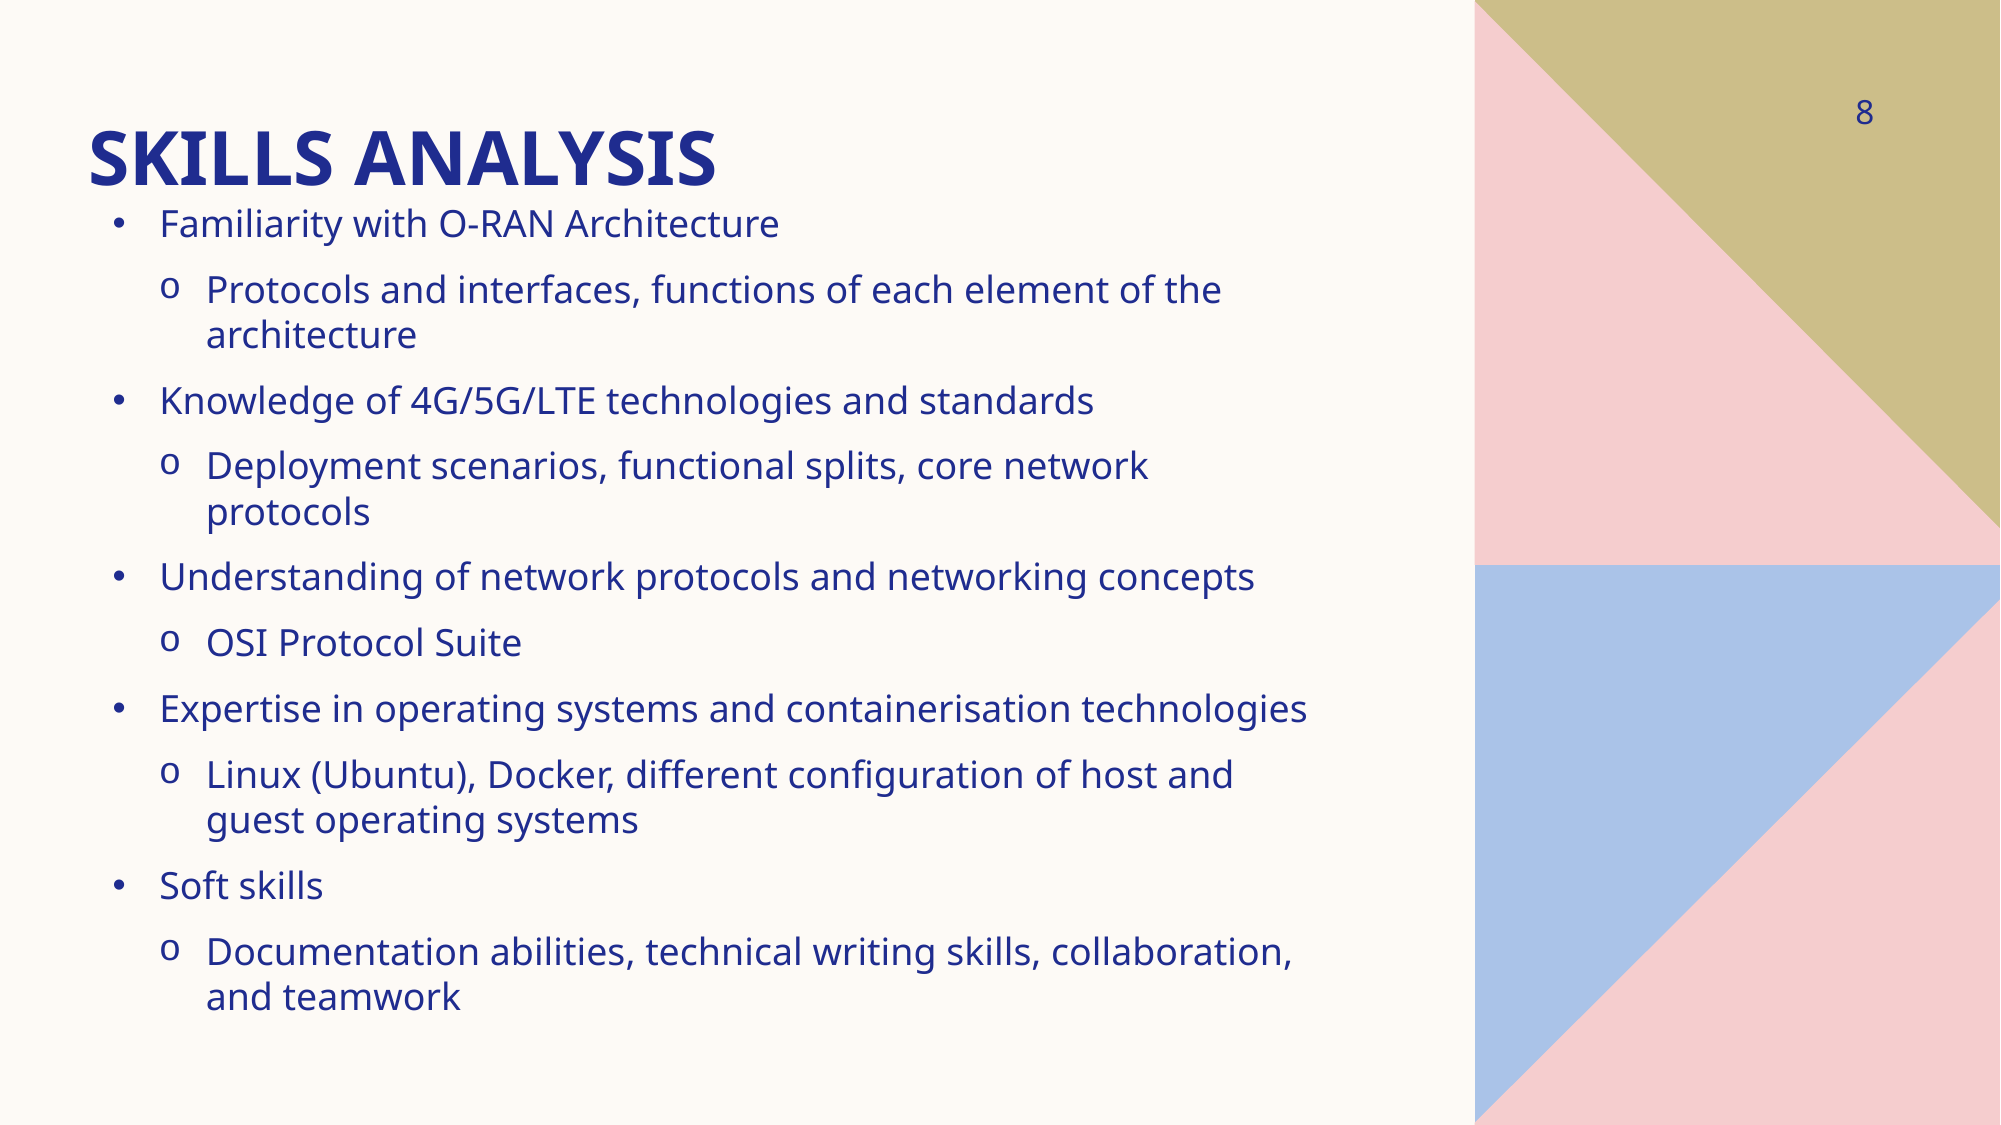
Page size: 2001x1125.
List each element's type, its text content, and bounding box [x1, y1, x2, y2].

list Familiarity with O-RAN Architecture Protocols and interfaces, functions of each element of the architecture Knowledge of 4G/5G/LTE technologies and standards Deployment scenarios, functional splits, core network protocols Understanding of network protocols and networking concepts OSI Protocol Suite Expertise in operating systems and containerisation technologies Linux (Ubuntu), Docker, different configuration of host and guest operating systems Soft skills Documentation abilities, technical writing skills, collaboration, and teamwork [97, 200, 1329, 1024]
slide_number 8 [1712, 75, 1875, 153]
title Skills analysis [73, 52, 1353, 200]
